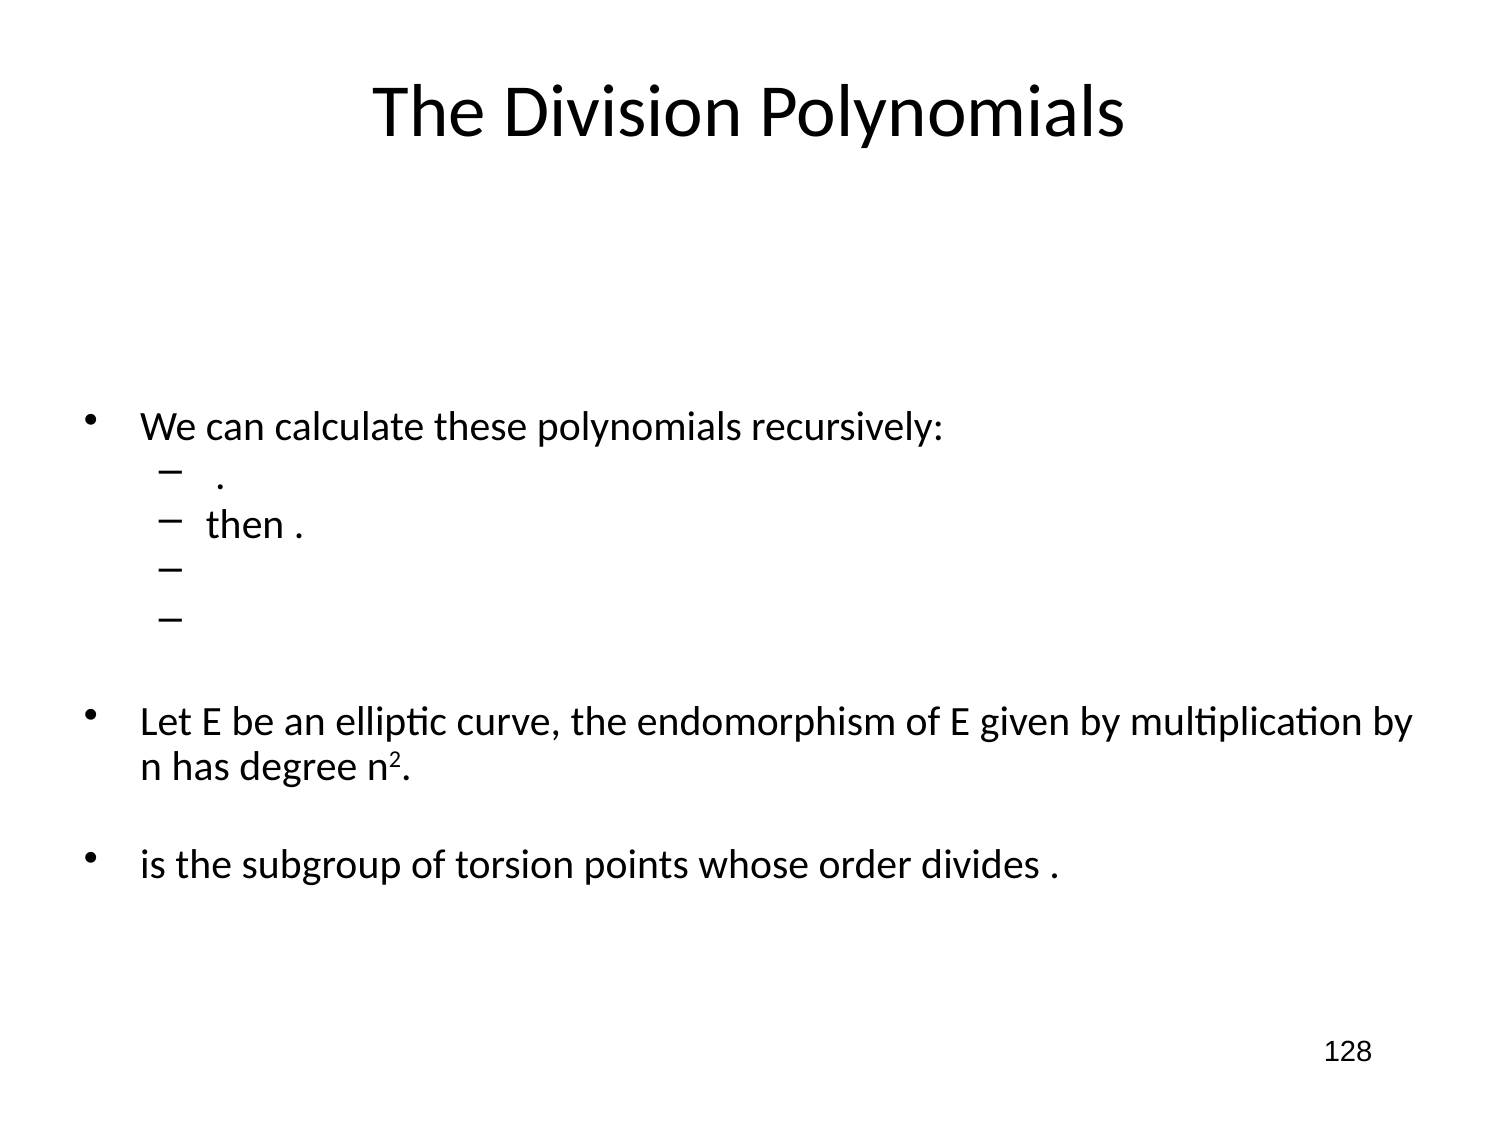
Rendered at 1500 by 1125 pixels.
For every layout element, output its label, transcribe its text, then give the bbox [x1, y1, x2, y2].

title The Division Polynomials [112, 37, 1388, 176]
slide_number 128 [1074, 1024, 1388, 1101]
